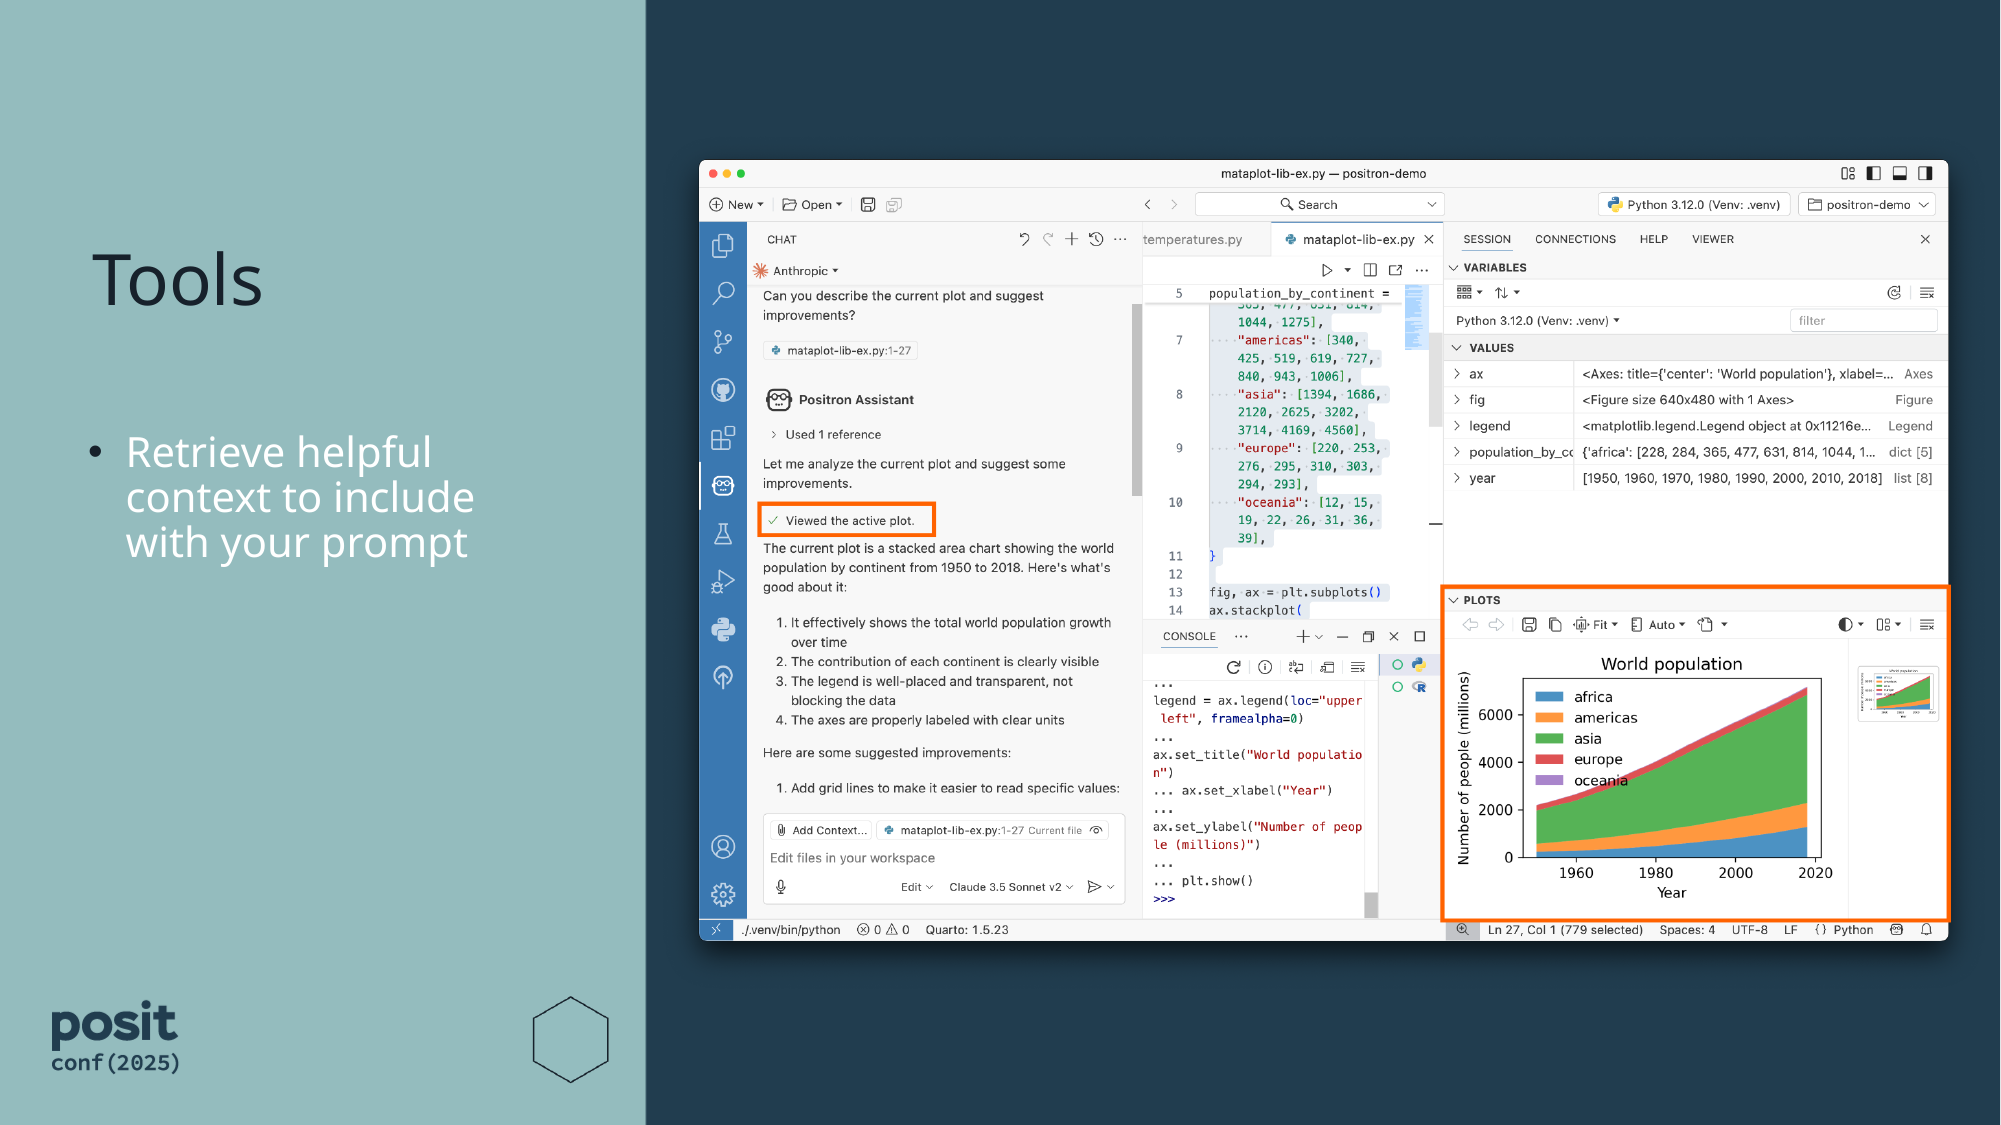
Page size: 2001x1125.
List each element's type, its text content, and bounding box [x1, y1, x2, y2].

title Tools [77, 173, 582, 391]
list Retrieve helpful context to include with your prompt [73, 423, 568, 1050]
picture [0, 0, 2001, 1125]
